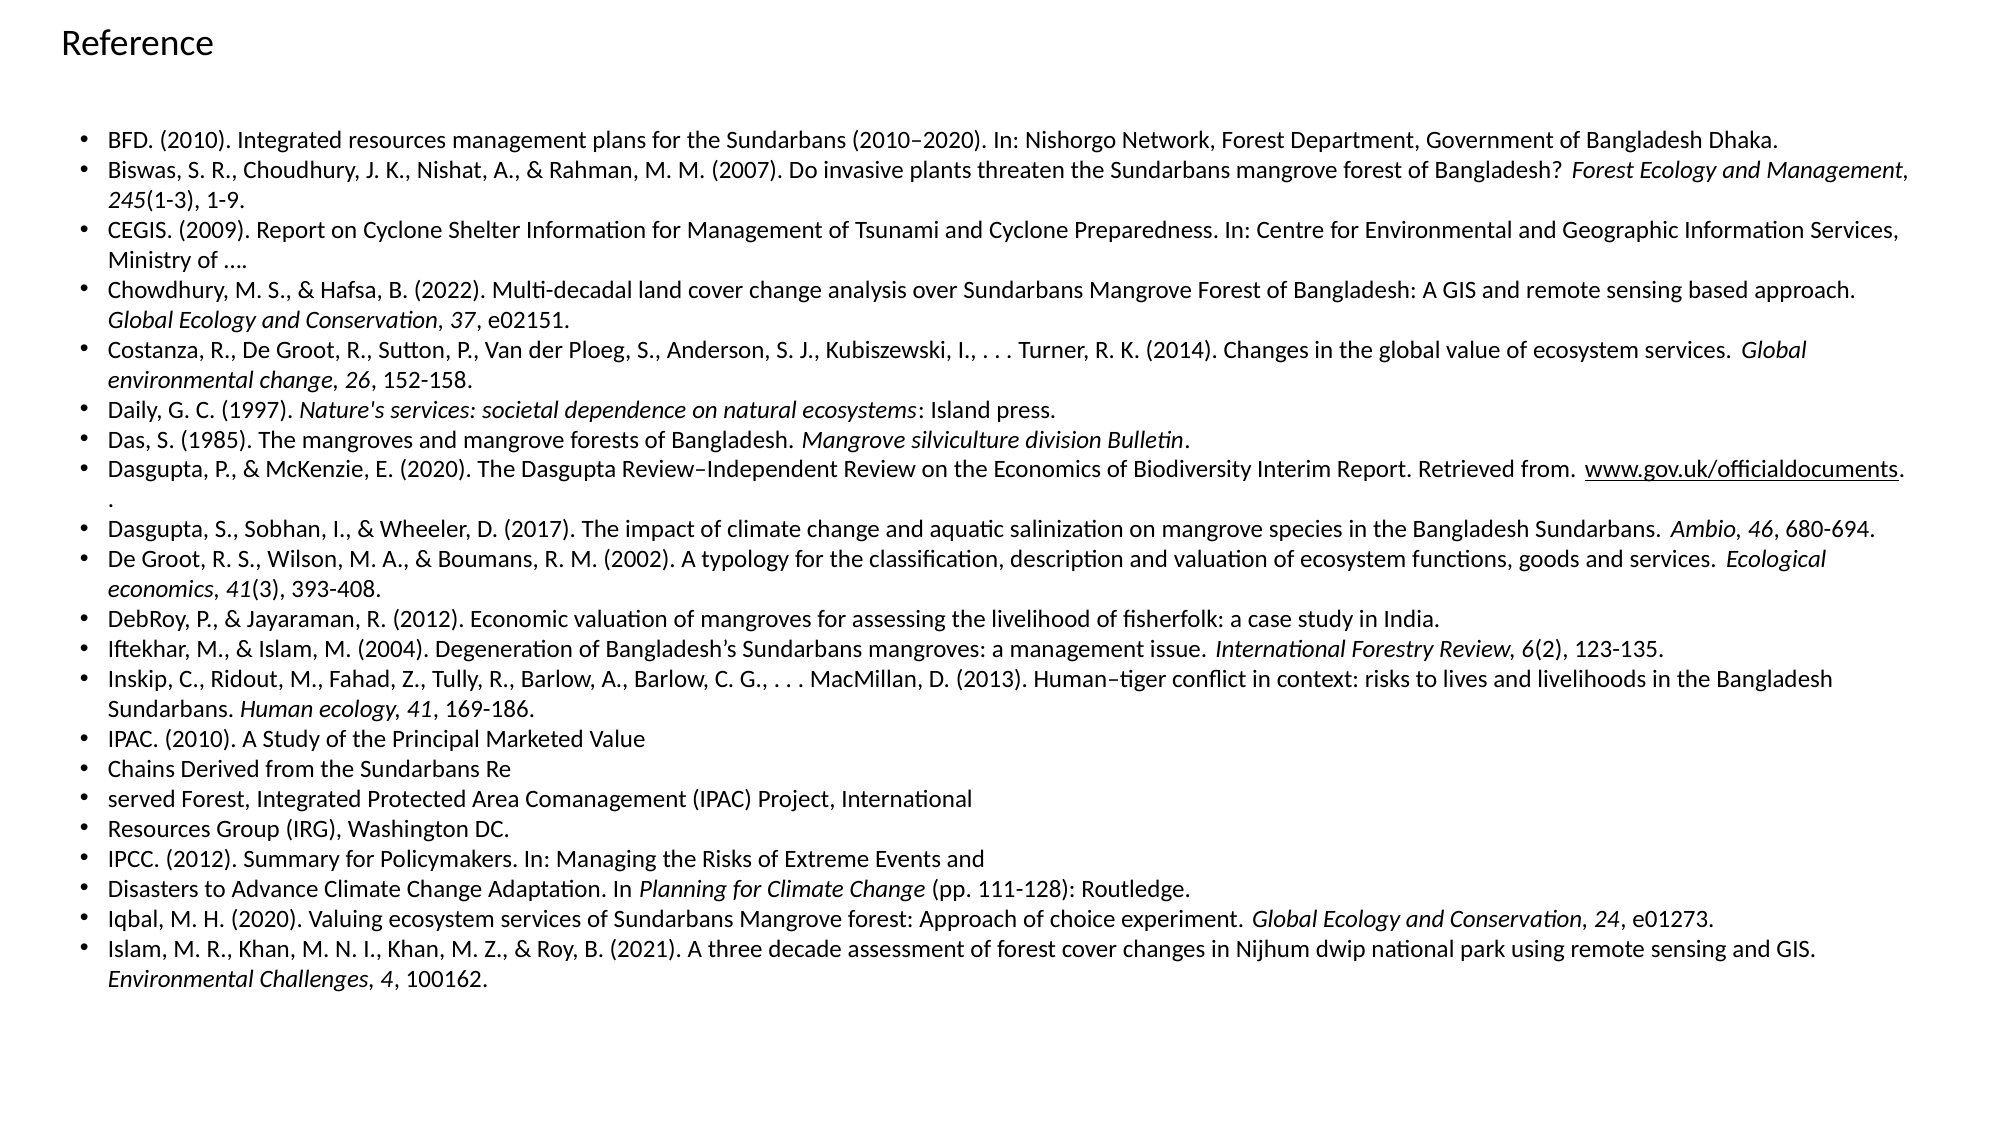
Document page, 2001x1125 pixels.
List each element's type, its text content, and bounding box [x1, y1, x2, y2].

text_box Reference [46, 10, 824, 115]
text_box BFD. (2010). Integrated resources management plans for the Sundarbans (2010–2020). In: Nishorgo Network, Forest Department, Government of Bangladesh Dhaka. Biswas, S. R., Choudhury, J. K., Nishat, A., & Rahman, M. M. (2007). Do invasive plants threaten the Sundarbans mangrove forest of Bangladesh? Forest Ecology and Management, 245(1-3), 1-9. CEGIS. (2009). Report on Cyclone Shelter Information for Management of Tsunami and Cyclone Preparedness. In: Centre for Environmental and Geographic Information Services, Ministry of …. Chowdhury, M. S., & Hafsa, B. (2022). Multi-decadal land cover change analysis over Sundarbans Mangrove Forest of Bangladesh: A GIS and remote sensing based approach. Global Ecology and Conservation, 37, e02151. Costanza, R., De Groot, R., Sutton, P., Van der Ploeg, S., Anderson, S. J., Kubiszewski, I., . . . Turner, R. K. (2014). Changes in the global value of ecosystem services. Global environmental change, 26, 152-158. Daily, G. C. (1997). Nature's services: societal dependence on natural ecosystems: Island press. Das, S. (1985). The mangroves and mangrove forests of Bangladesh. Mangrove silviculture division Bulletin. Dasgupta, P., & McKenzie, E. (2020). The Dasgupta Review–Independent Review on the Economics of Biodiversity Interim Report. Retrieved from. www.gov.uk/officialdocuments. . Dasgupta, S., Sobhan, I., & Wheeler, D. (2017). The impact of climate change and aquatic salinization on mangrove species in the Bangladesh Sundarbans. Ambio, 46, 680-694. De Groot, R. S., Wilson, M. A., & Boumans, R. M. (2002). A typology for the classification, description and valuation of ecosystem functions, goods and services. Ecological economics, 41(3), 393-408. DebRoy, P., & Jayaraman, R. (2012). Economic valuation of mangroves for assessing the livelihood of fisherfolk: a case study in India. Iftekhar, M., & Islam, M. (2004). Degeneration of Bangladesh’s Sundarbans mangroves: a management issue. International Forestry Review, 6(2), 123-135. Inskip, C., Ridout, M., Fahad, Z., Tully, R., Barlow, A., Barlow, C. G., . . . MacMillan, D. (2013). Human–tiger conflict in context: risks to lives and livelihoods in the Bangladesh Sundarbans. Human ecology, 41, 169-186. IPAC. (2010). A Study of the Principal Marketed Value Chains Derived from the Sundarbans Re served Forest, Integrated Protected Area Comanagement (IPAC) Project, International Resources Group (IRG), Washington DC. IPCC. (2012). Summary for Policymakers. In: Managing the Risks of Extreme Events and Disasters to Advance Climate Change Adaptation. In Planning for Climate Change (pp. 111-128): Routledge. Iqbal, M. H. (2020). Valuing ecosystem services of Sundarbans Mangrove forest: Approach of choice experiment. Global Ecology and Conservation, 24, e01273. Islam, M. R., Khan, M. N. I., Khan, M. Z., & Roy, B. (2021). A three decade assessment of forest cover changes in Nijhum dwip national park using remote sensing and GIS. Environmental Challenges, 4, 100162. [64, 116, 1925, 1030]
